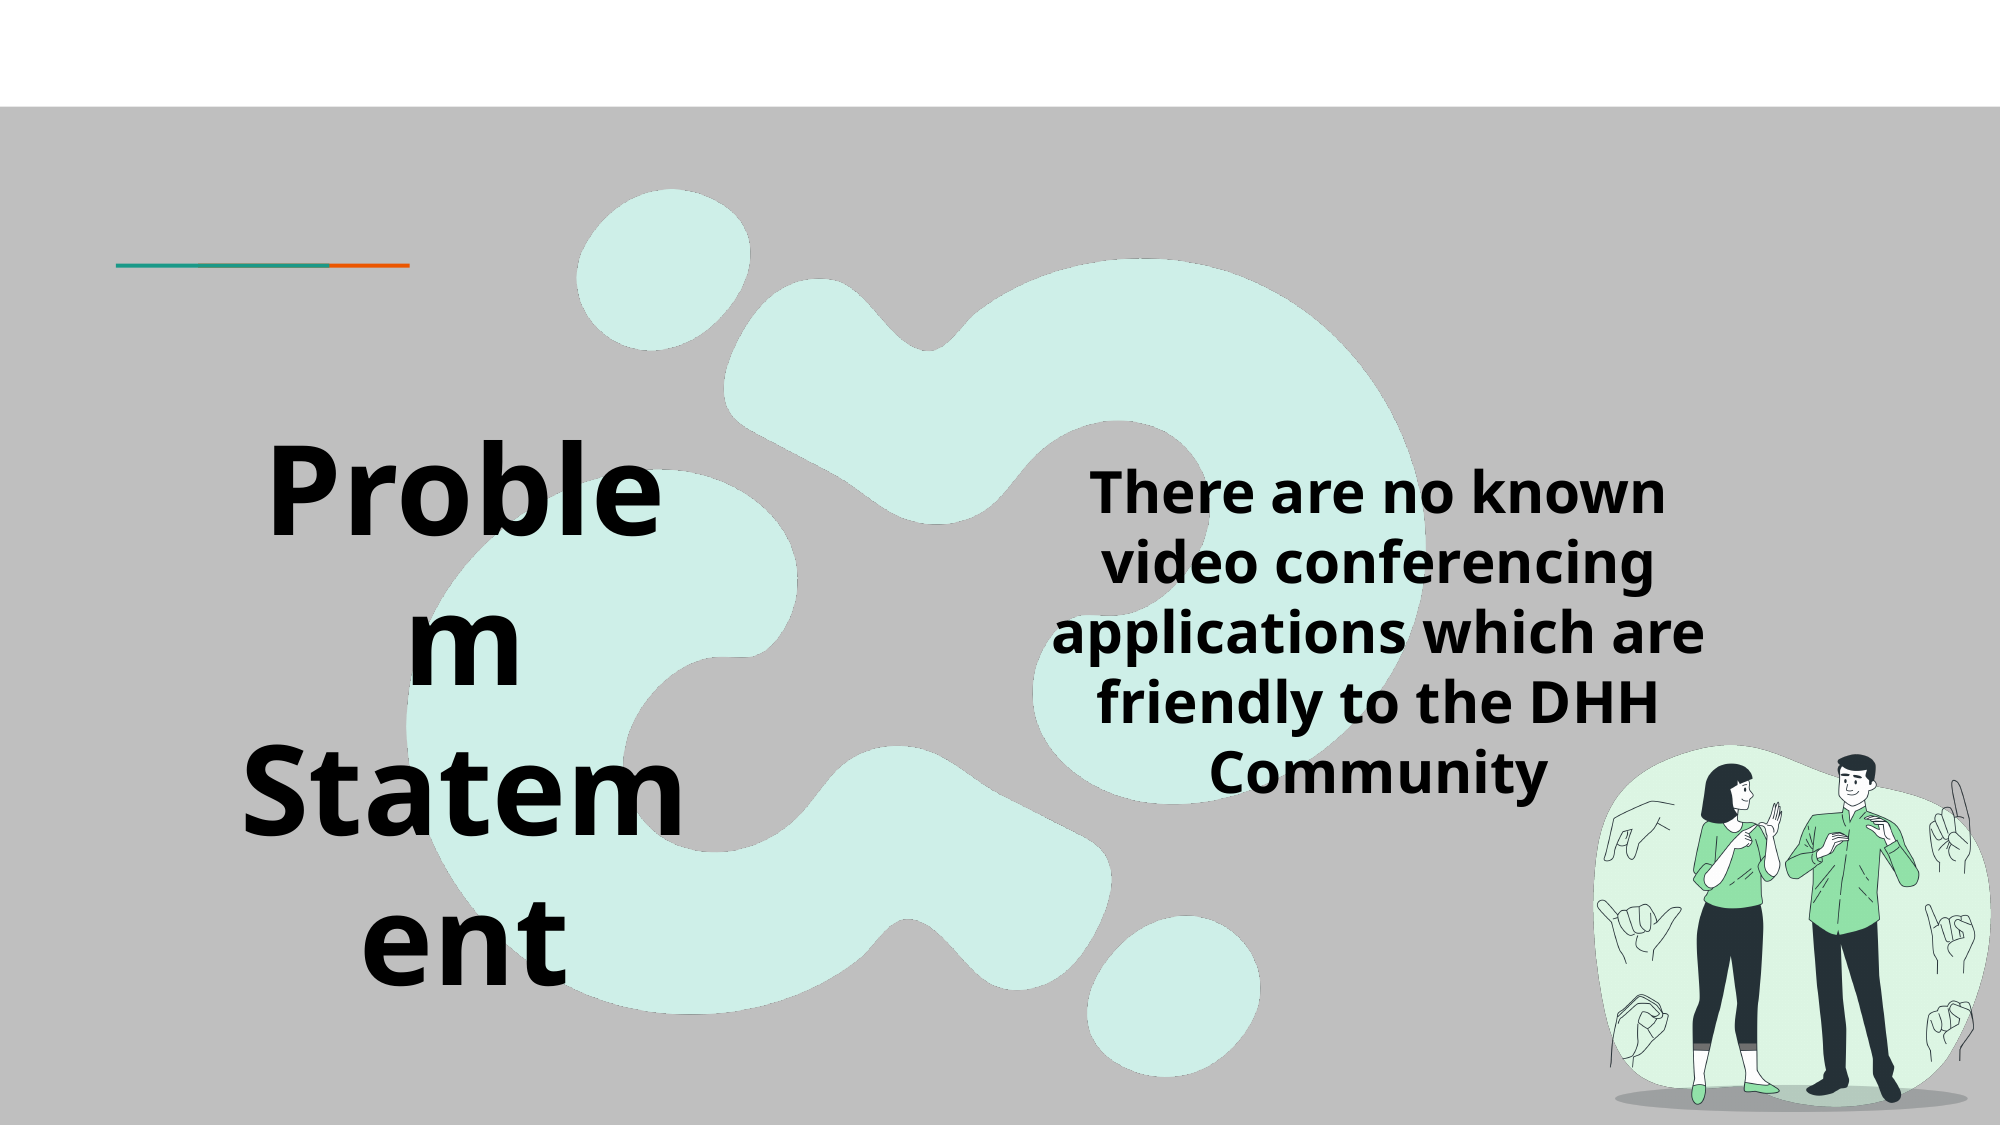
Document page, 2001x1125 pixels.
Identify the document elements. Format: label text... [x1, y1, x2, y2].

picture [406, 189, 1426, 1078]
text_box Problem Statement [195, 403, 401, 1019]
picture [1592, 745, 1991, 1113]
text_box There are no known video conferencing applications which are friendly to the DHH Community [1430, 447, 1754, 813]
